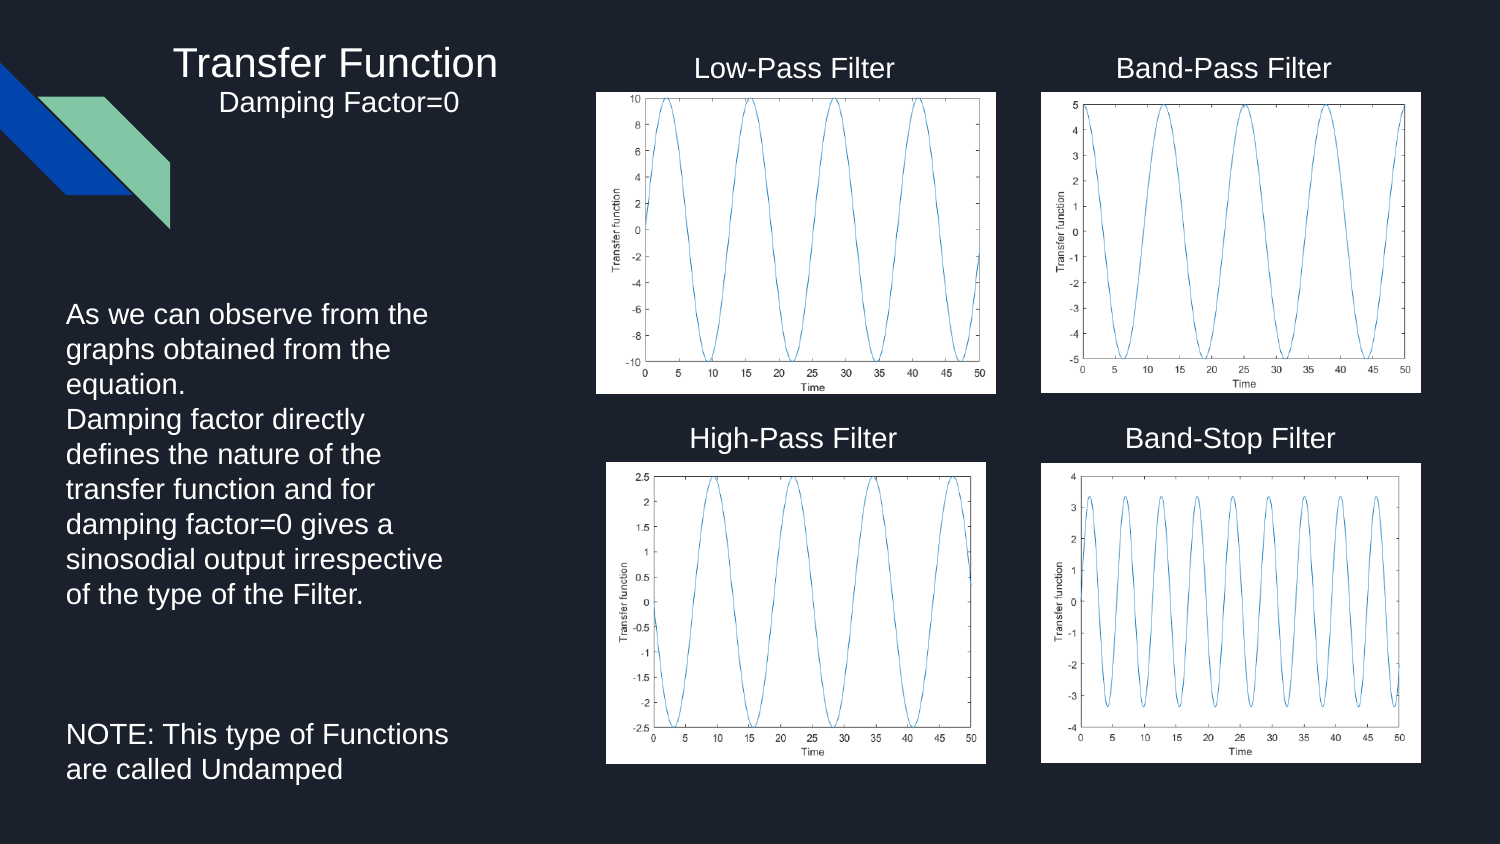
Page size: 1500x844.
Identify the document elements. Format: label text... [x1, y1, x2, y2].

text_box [596, 41, 996, 394]
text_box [1041, 411, 1422, 763]
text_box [605, 411, 986, 764]
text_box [157, 27, 522, 127]
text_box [1041, 41, 1422, 394]
text_box As we can observe from the graphs obtained from the equation. Damping factor directly defines the nature of the transfer function and for damping factor=0 gives a sinosodial output irrespective of the type of the Filter. NOTE: This type of Functions are called Undamped [51, 288, 482, 793]
